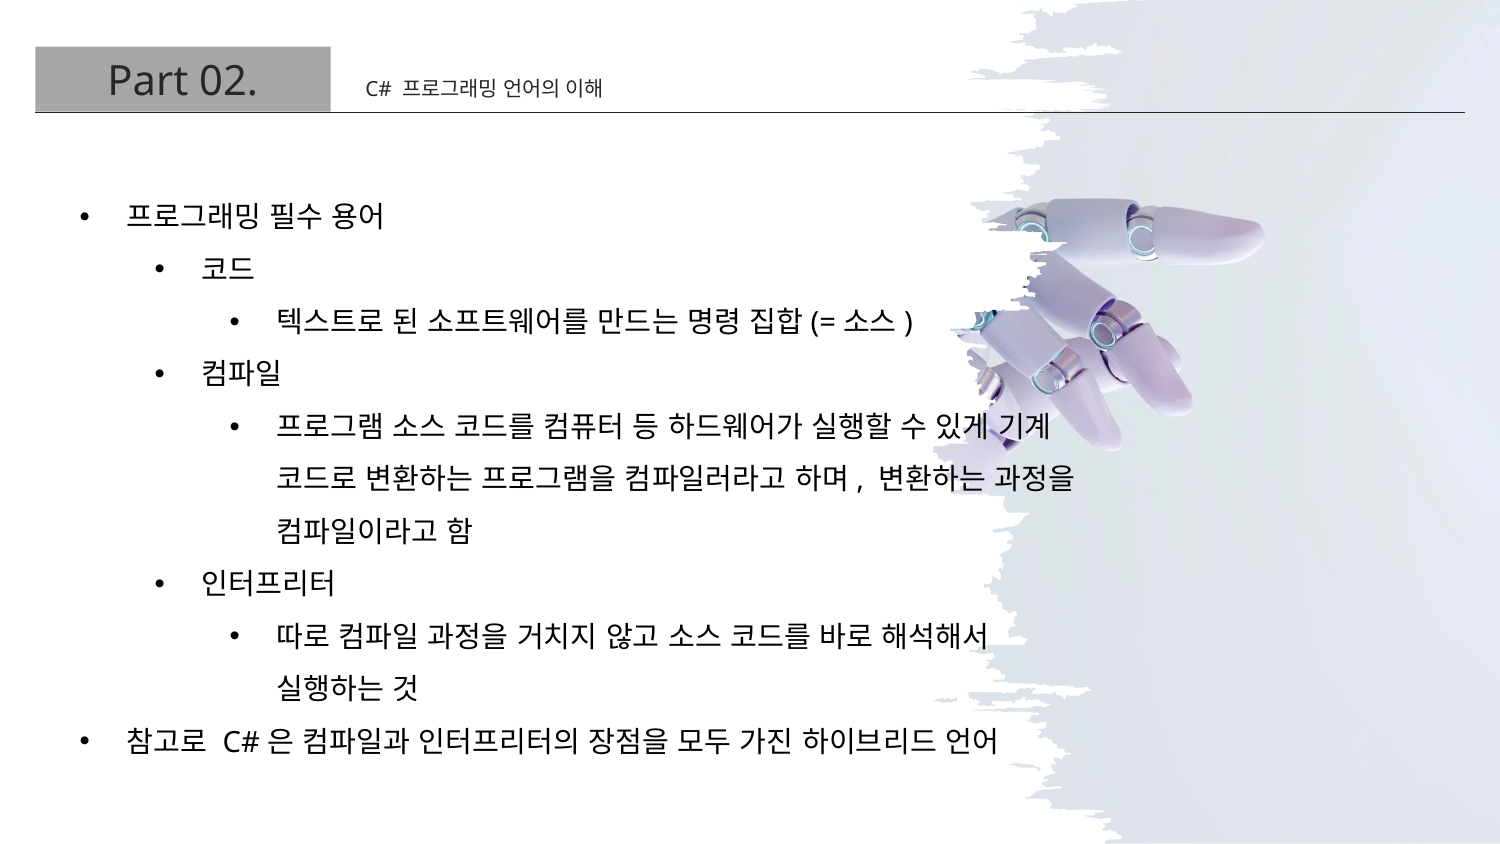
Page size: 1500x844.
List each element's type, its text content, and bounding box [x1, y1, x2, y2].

picture [855, 0, 1500, 844]
text_box 프로그래밍 필수 용어 코드 텍스트로 된 소프트웨어를 만드는 명령 집합(=소스) 컴파일 프로그램 소스 코드를 컴퓨터 등 하드웨어가 실행할 수 있게 기계 코드로 변환하는 프로그램을 컴파일러라고 하며, 변환하는 과정을 컴파일이라고 함 인터프리터 따로 컴파일 과정을 거치지 않고 소스 코드를 바로 해석해서 실행하는 것 참고로 C#은 컴파일과 인터프리터의 장점을 모두 가진 하이브리드 언어 [64, 173, 850, 766]
text_box Part 02. [35, 46, 331, 111]
text_box C# 프로그래밍 언어의 이해 [330, 68, 639, 109]
